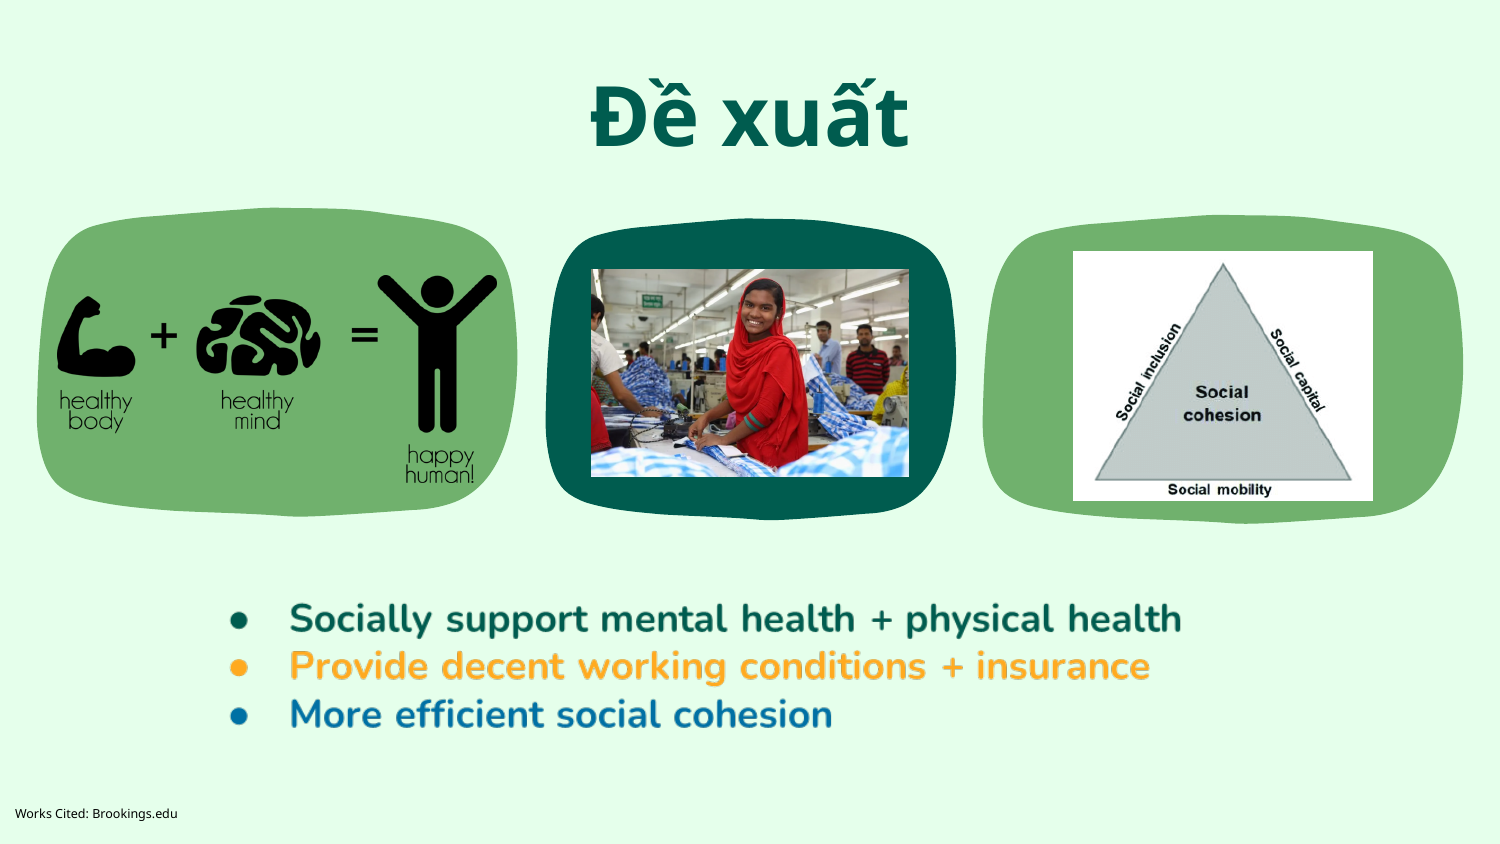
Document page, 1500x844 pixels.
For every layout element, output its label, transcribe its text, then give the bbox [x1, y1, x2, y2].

text_box [545, 218, 957, 521]
text_box [66, 491, 474, 517]
text_box [982, 214, 1464, 524]
text_box [36, 207, 518, 479]
picture [590, 269, 909, 478]
picture [57, 275, 497, 484]
text_box Works Cited: Brookings.edu [0, 798, 182, 829]
title Đề xuất [116, 66, 1383, 161]
picture [1073, 251, 1373, 501]
picture [187, 577, 1313, 828]
